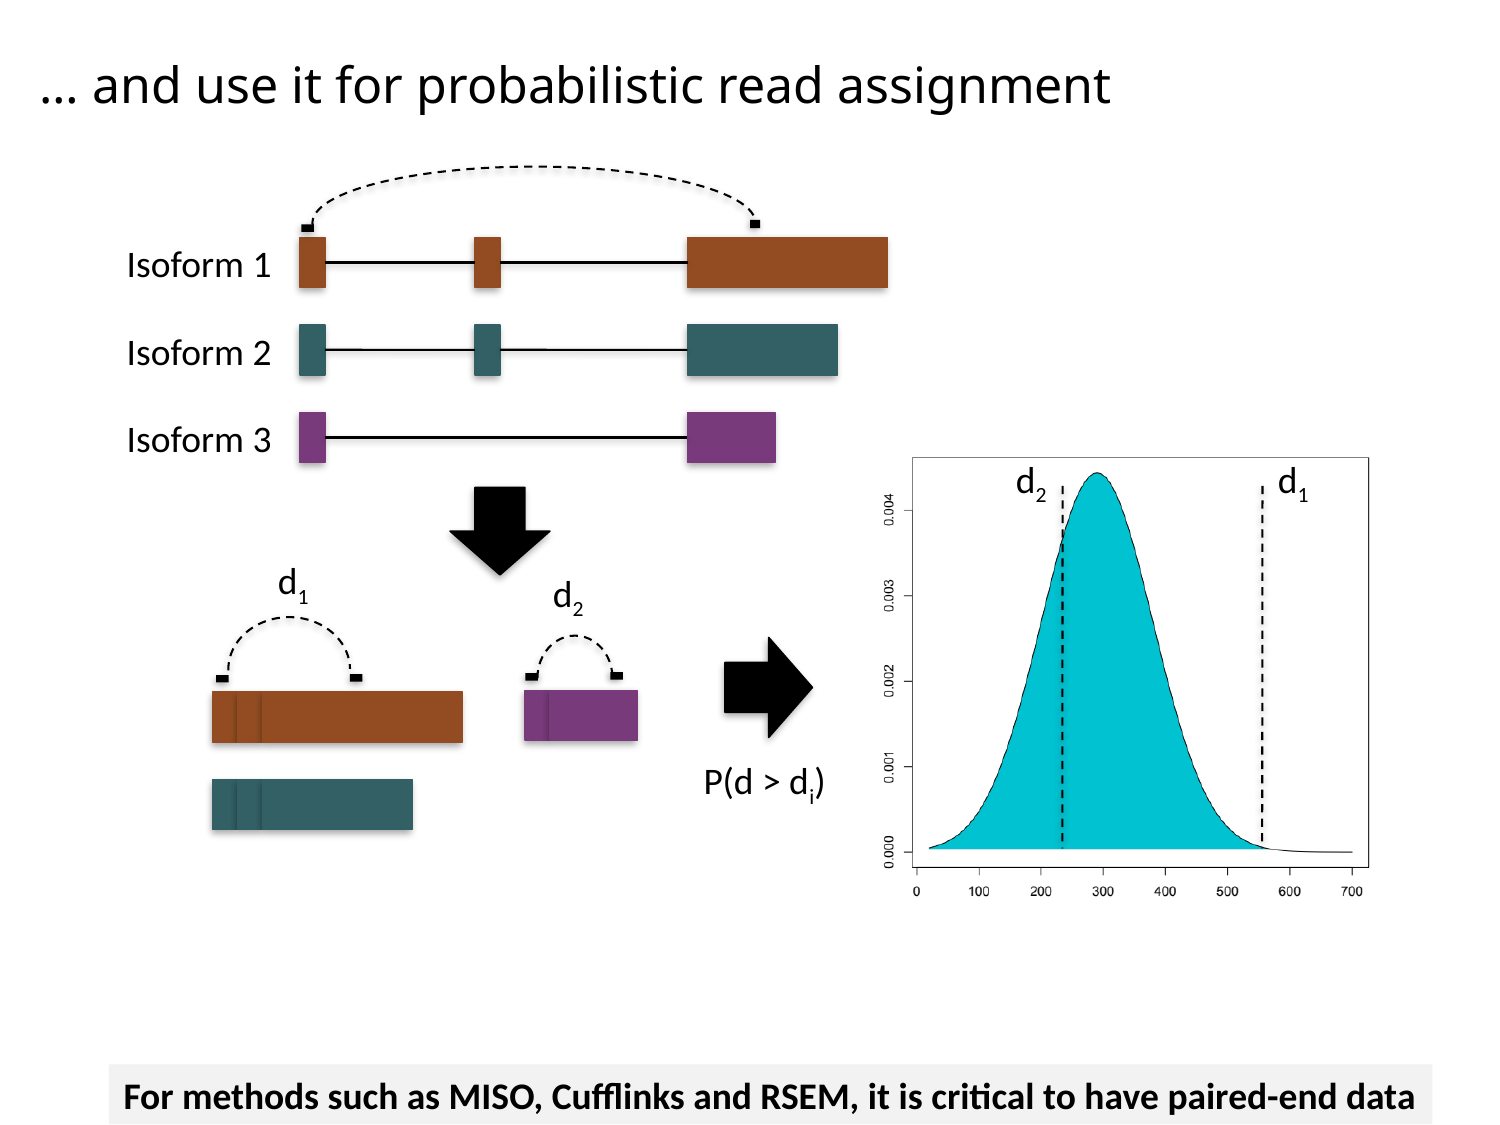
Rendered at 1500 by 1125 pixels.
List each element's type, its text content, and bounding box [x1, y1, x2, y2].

text_box [299, 237, 326, 288]
text_box [749, 219, 761, 229]
text_box Isoform 3 [111, 407, 287, 468]
text_box Isoform 1 [111, 232, 287, 293]
text_box P(d > di) [688, 749, 841, 816]
text_box For methods such as MISO, Cufflinks and RSEM, it is critical to have paired-end data [108, 1064, 1433, 1125]
text_box [299, 324, 326, 376]
text_box [310, 164, 757, 227]
text_box [474, 237, 501, 288]
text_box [212, 549, 463, 830]
text_box [687, 412, 776, 463]
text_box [874, 448, 1376, 901]
text_box [301, 224, 309, 233]
text_box [449, 486, 551, 576]
text_box [687, 237, 888, 288]
text_box … and use it for probabilistic read assignment [24, 49, 1375, 118]
text_box [687, 324, 838, 376]
text_box [724, 636, 814, 739]
text_box Isoform 2 [111, 320, 287, 380]
text_box [299, 412, 326, 463]
text_box [474, 324, 501, 376]
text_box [524, 562, 638, 741]
